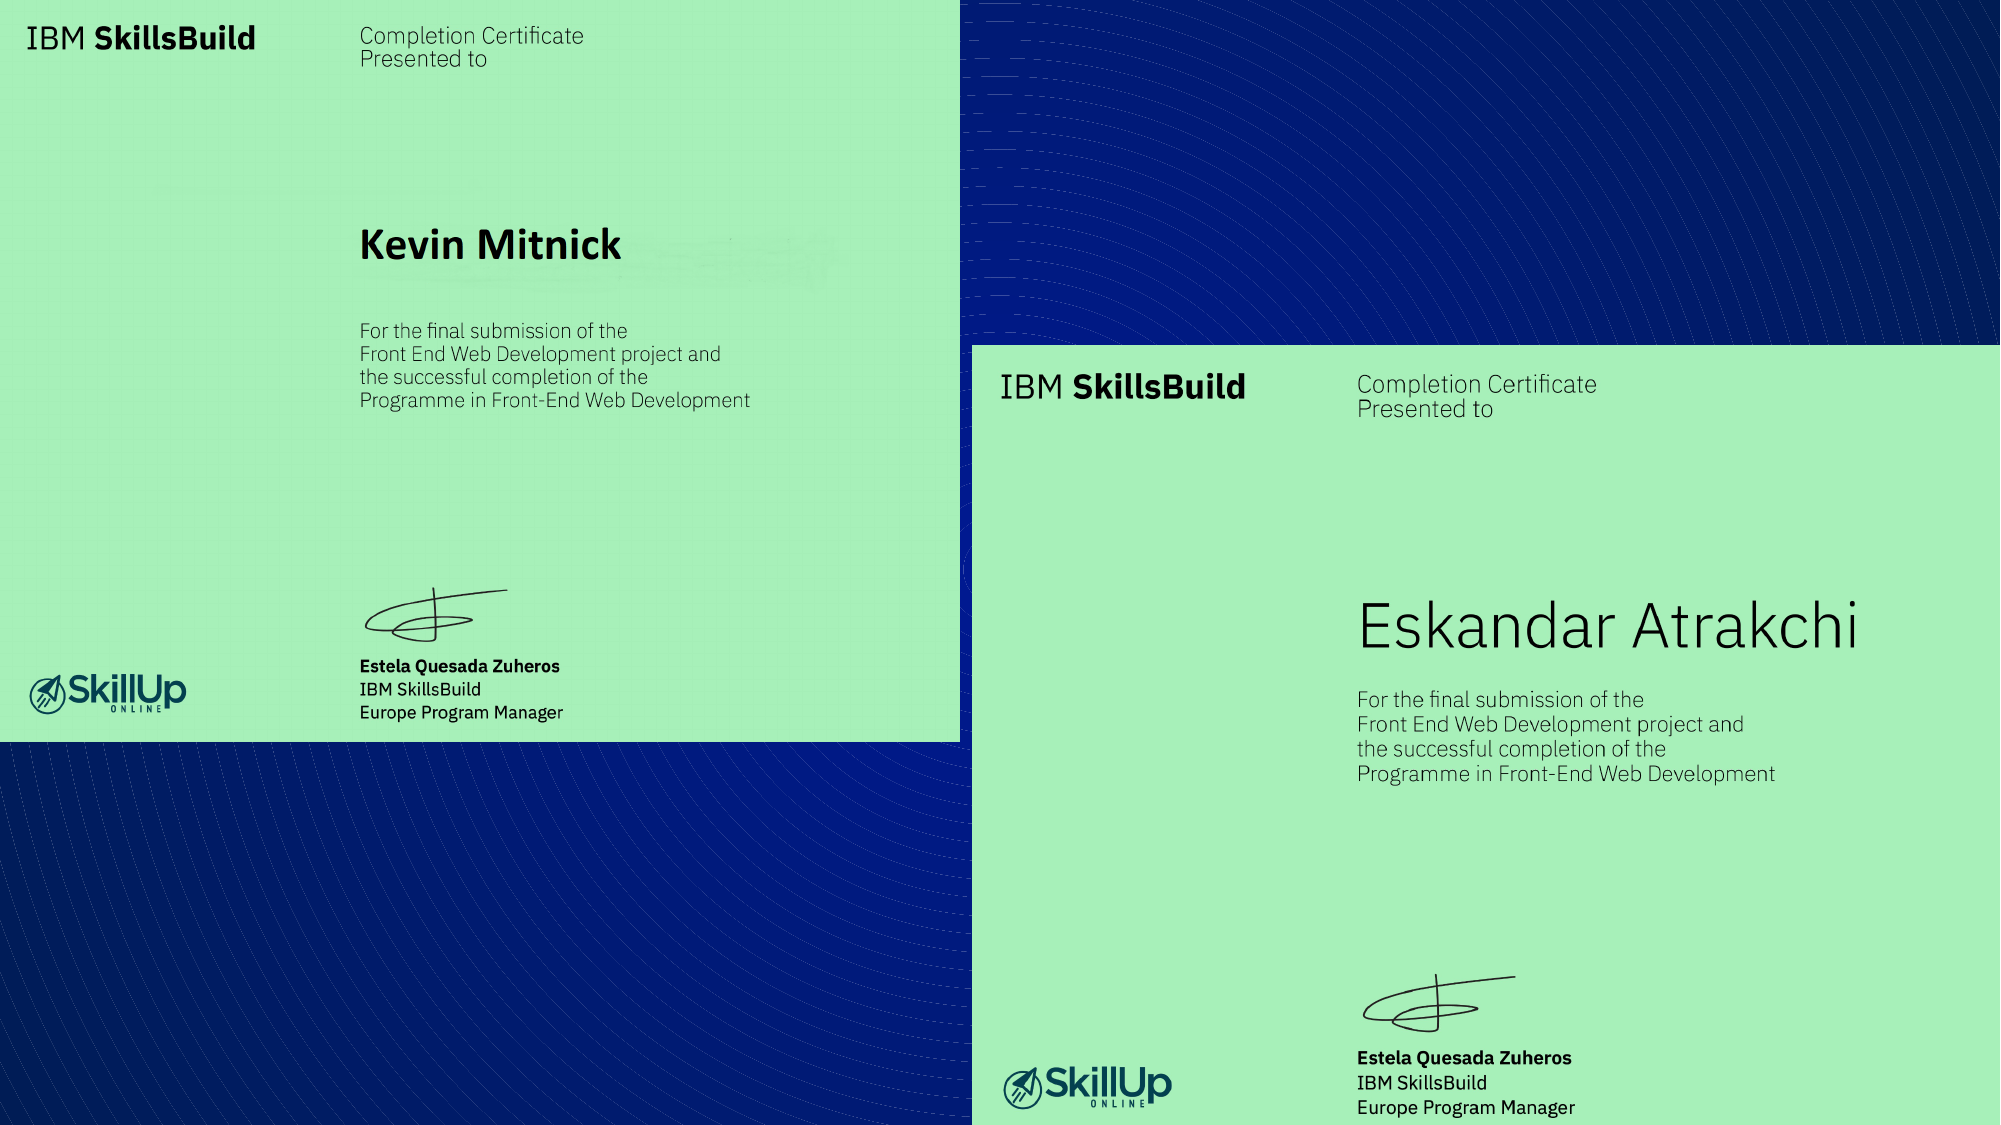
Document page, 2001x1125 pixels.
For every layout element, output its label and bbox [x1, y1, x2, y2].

picture [972, 345, 2000, 1125]
picture [0, 0, 960, 742]
text_box [0, 0, 2000, 1125]
